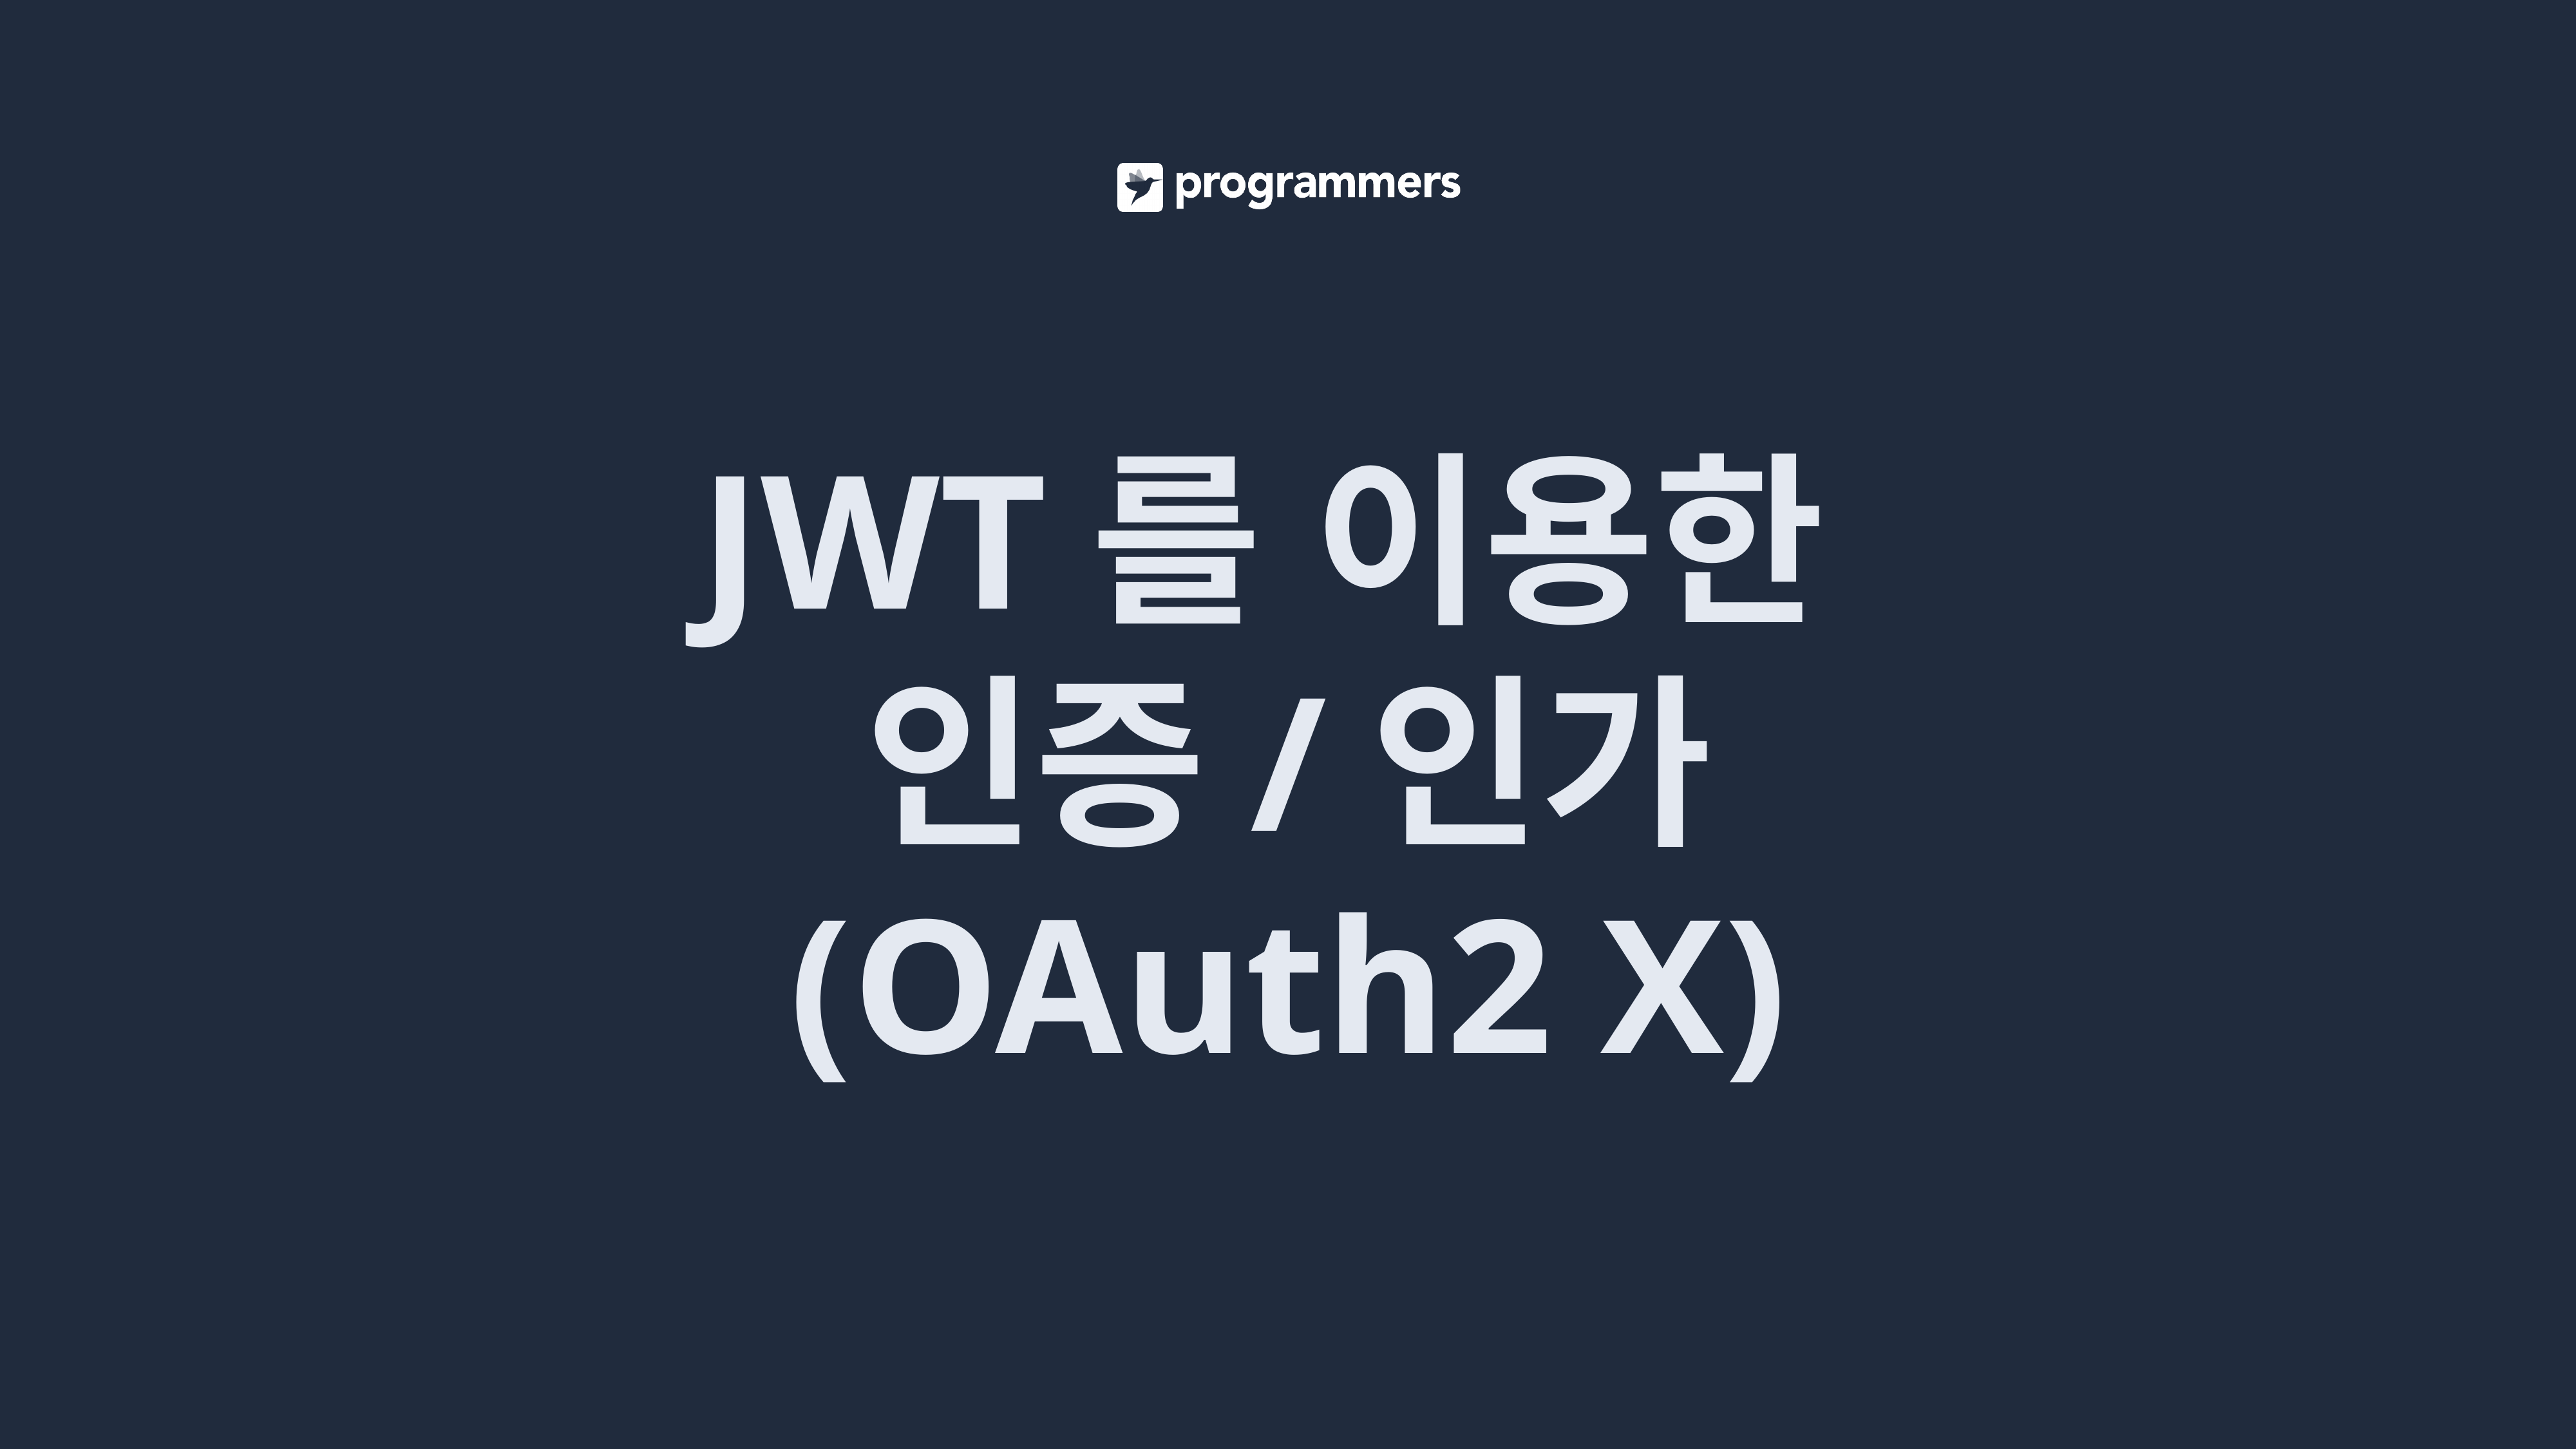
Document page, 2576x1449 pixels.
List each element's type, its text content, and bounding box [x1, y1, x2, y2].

picture [1117, 163, 1461, 212]
title JWT를 이용한 인증/인가 (OAuth2 X) [294, 414, 2282, 1449]
